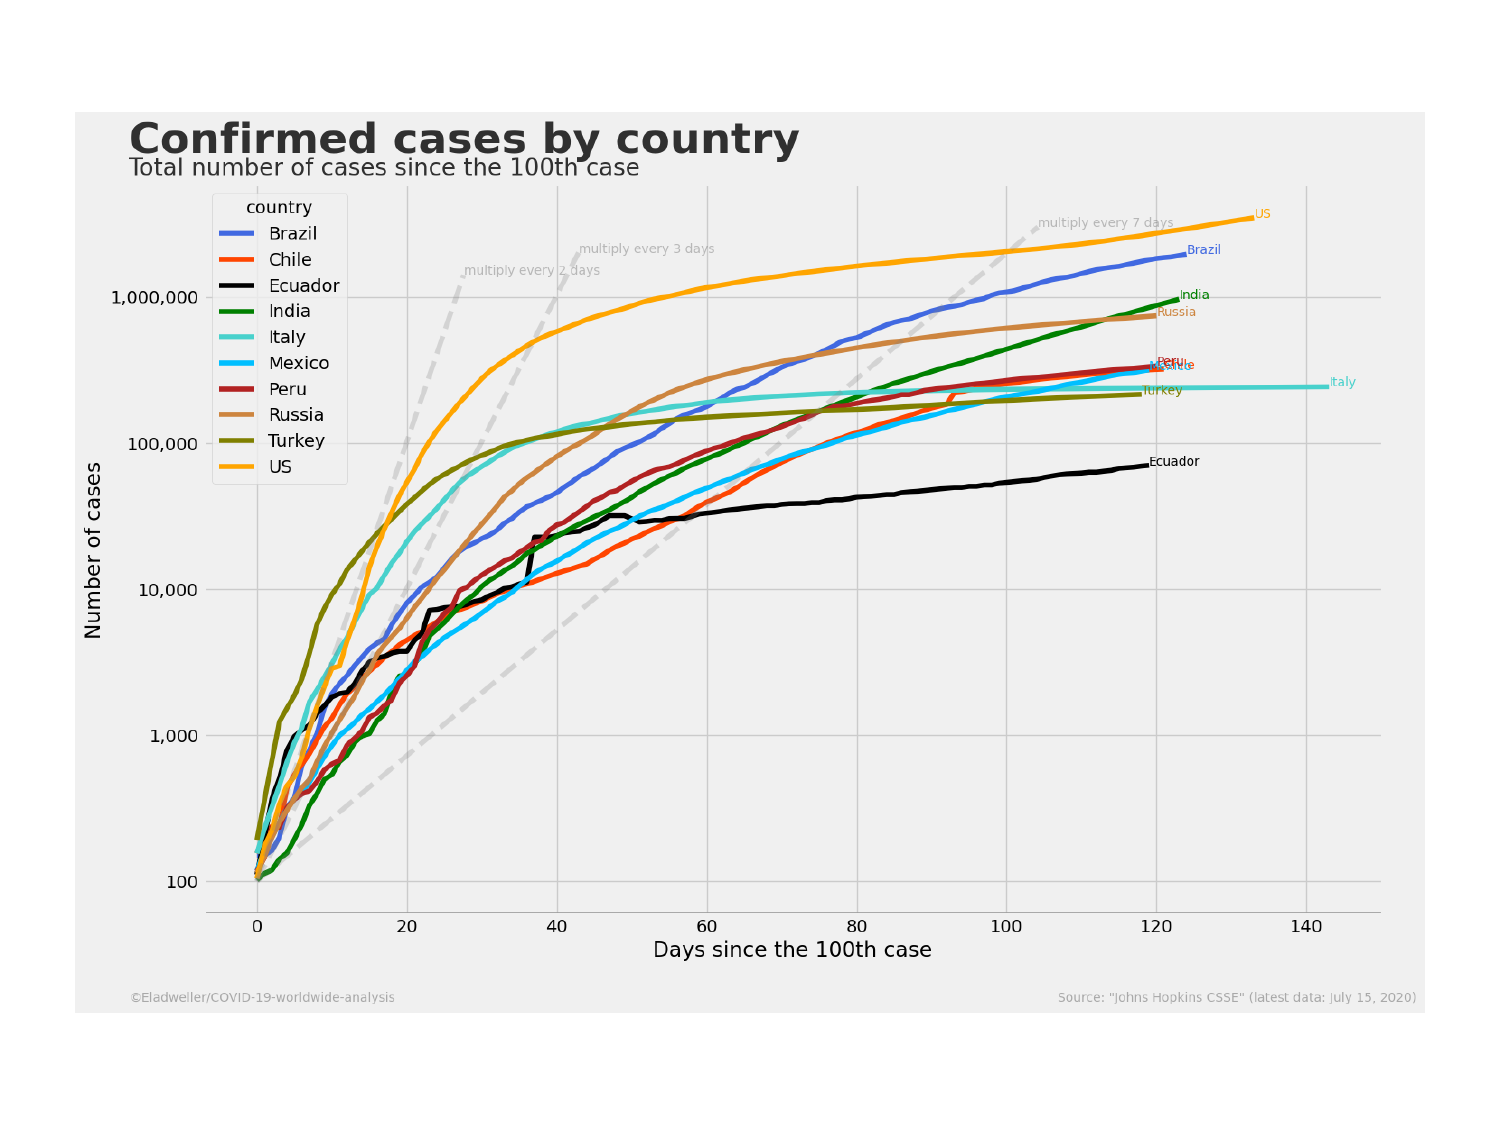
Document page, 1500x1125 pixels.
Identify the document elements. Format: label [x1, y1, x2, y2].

picture [74, 112, 1426, 1013]
